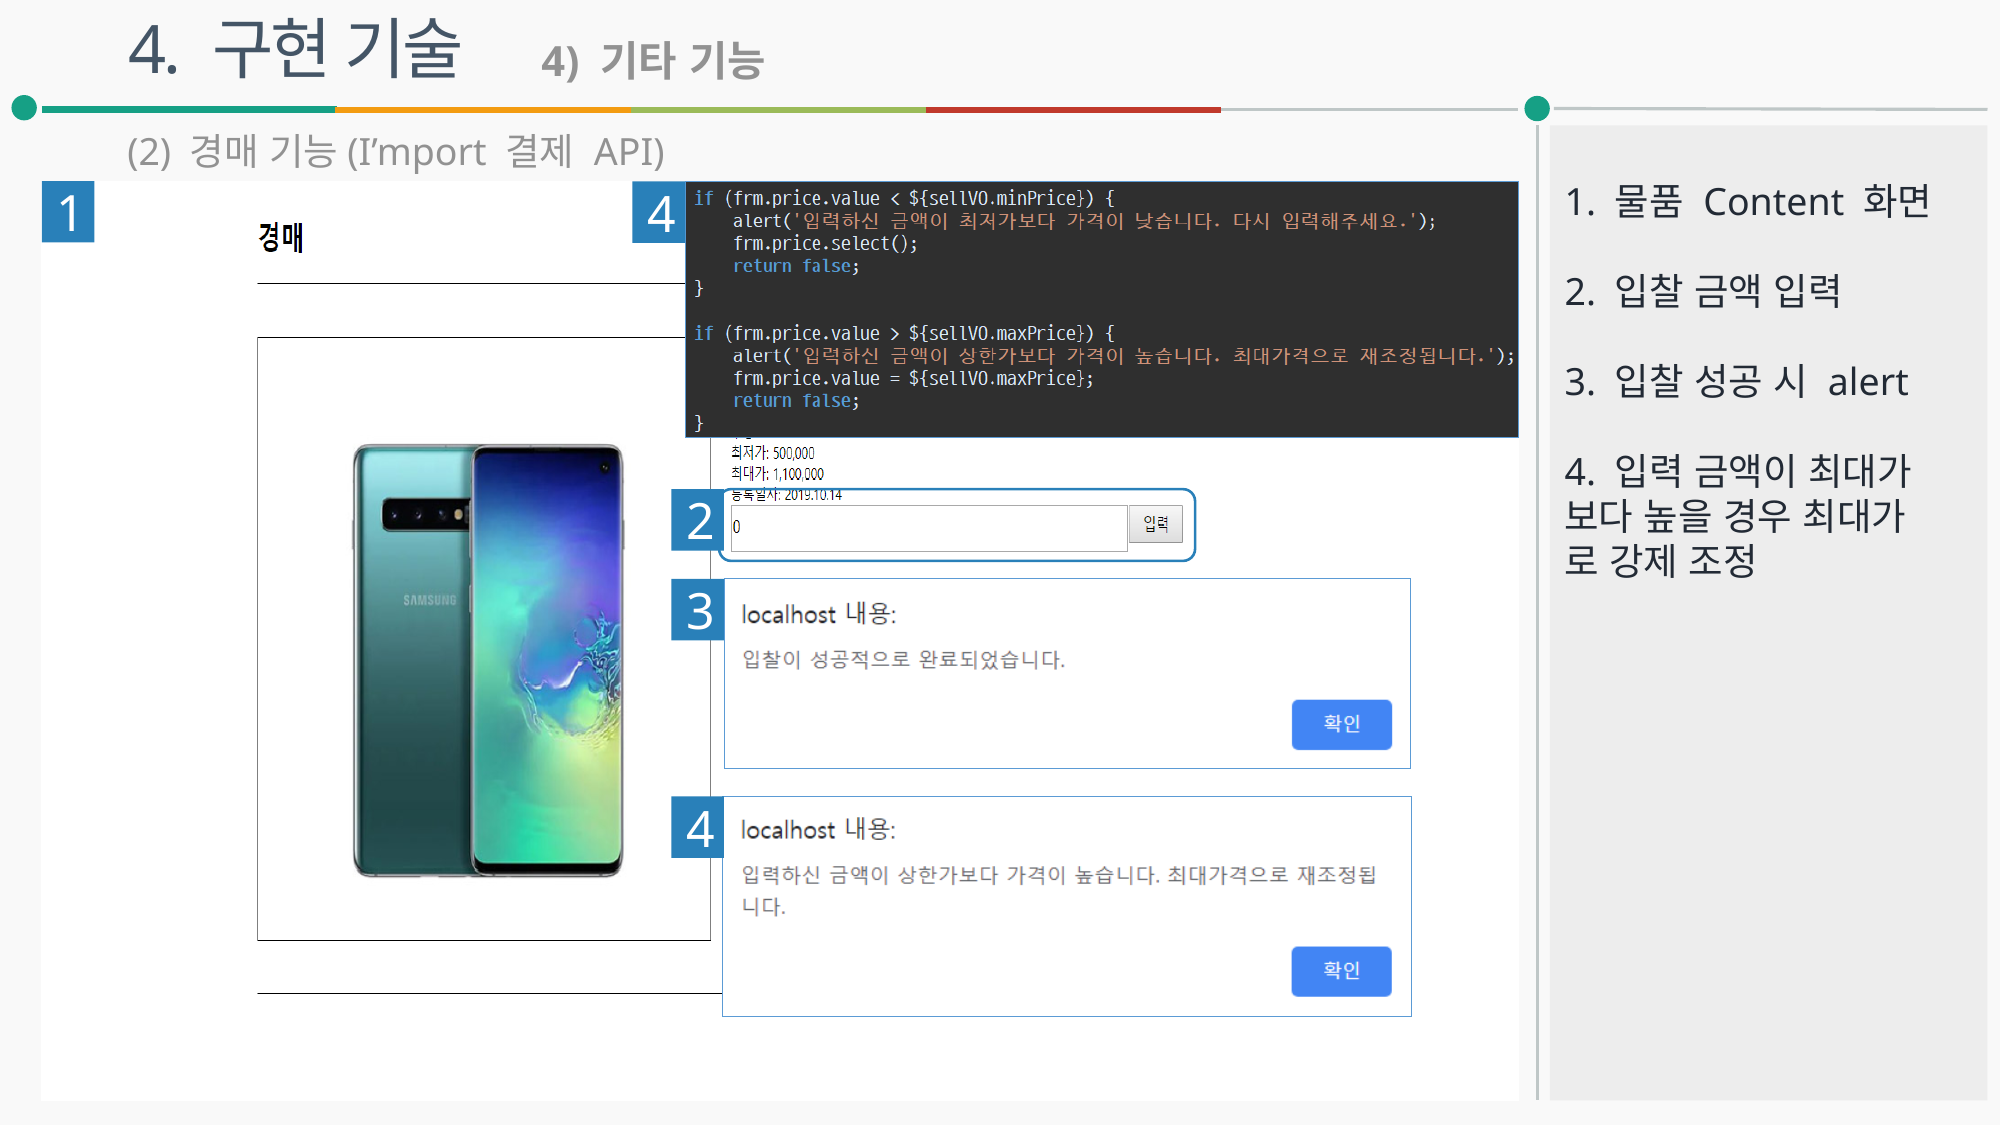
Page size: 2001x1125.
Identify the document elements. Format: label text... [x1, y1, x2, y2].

text_box 4. 구현 기술 [0, 0, 594, 95]
picture [41, 181, 1519, 1101]
text_box 4) 기타 기능 [526, 27, 2000, 93]
text_box (2) 경매 기능(I’mport 결제 API) [112, 120, 1519, 181]
text_box [1523, 94, 1551, 123]
text_box 1. 물품 Content 화면 2. 입찰 금액 입력 3. 입찰 성공 시 alert 4. 입력 금액이 최대가 보다 높을 경우 최대가 로 강제 조정 [1549, 124, 1988, 1102]
text_box [10, 93, 38, 122]
